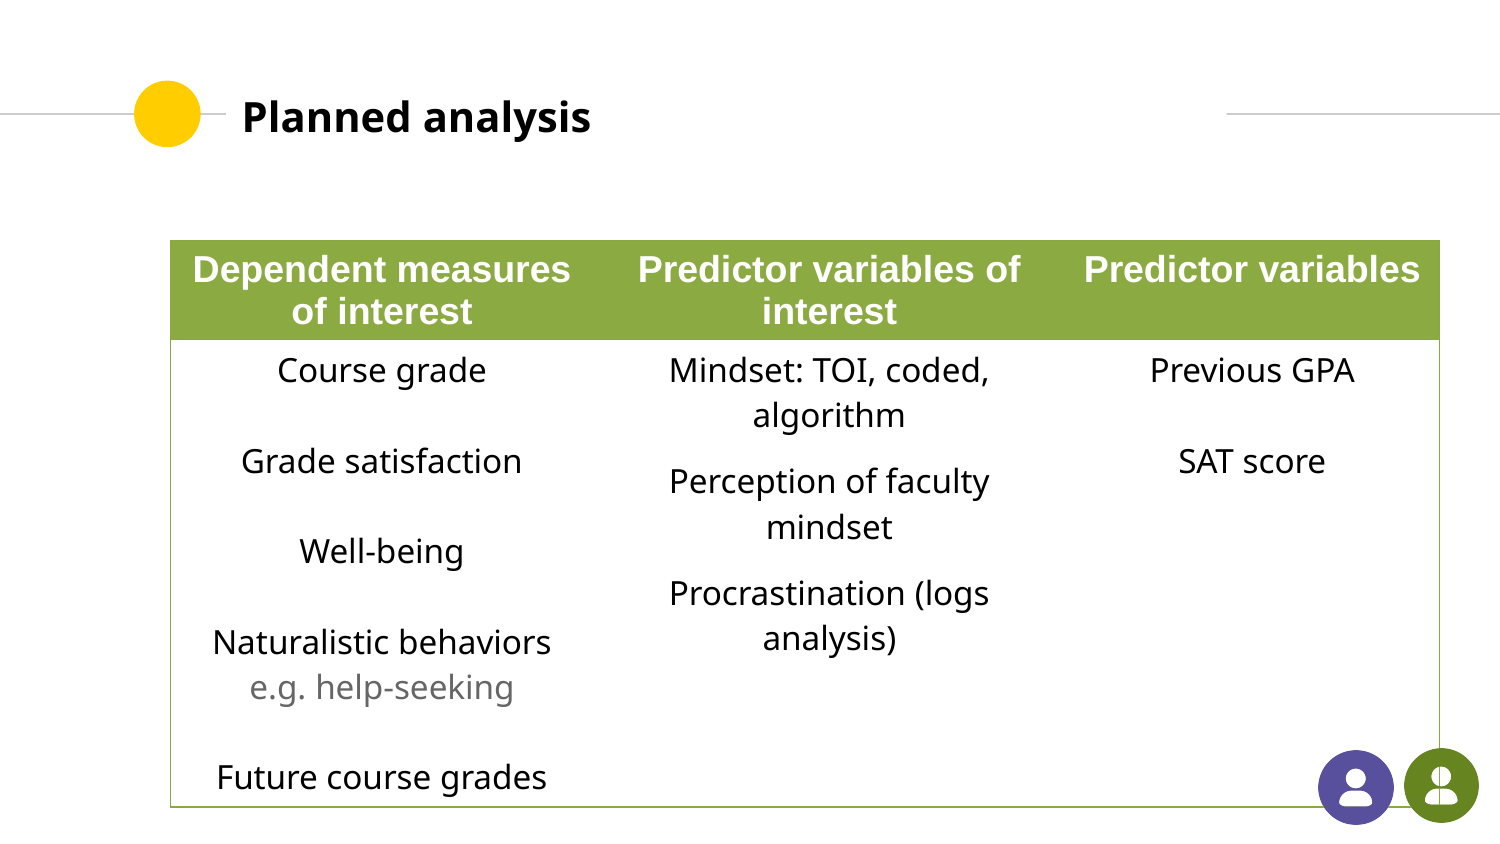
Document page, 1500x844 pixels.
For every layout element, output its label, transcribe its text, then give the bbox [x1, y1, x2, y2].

picture [1318, 750, 1394, 825]
table_header Dependent measures of interest [171, 241, 594, 339]
table_cell Mindset: TOI, coded, algorithm Perception of faculty mindset Procrastination (logs analysis) [594, 340, 1065, 806]
table_cell Course grade Grade satisfaction Well-being Naturalistic behaviors e.g. help-seeking Future course grades [171, 340, 594, 806]
picture [1404, 747, 1480, 823]
table_header Predictor variables of interest [594, 241, 1065, 339]
title Planned analysis [226, 79, 1227, 152]
table_cell Previous GPA SAT score [1065, 340, 1439, 806]
table_header Predictor variables [1065, 241, 1439, 339]
